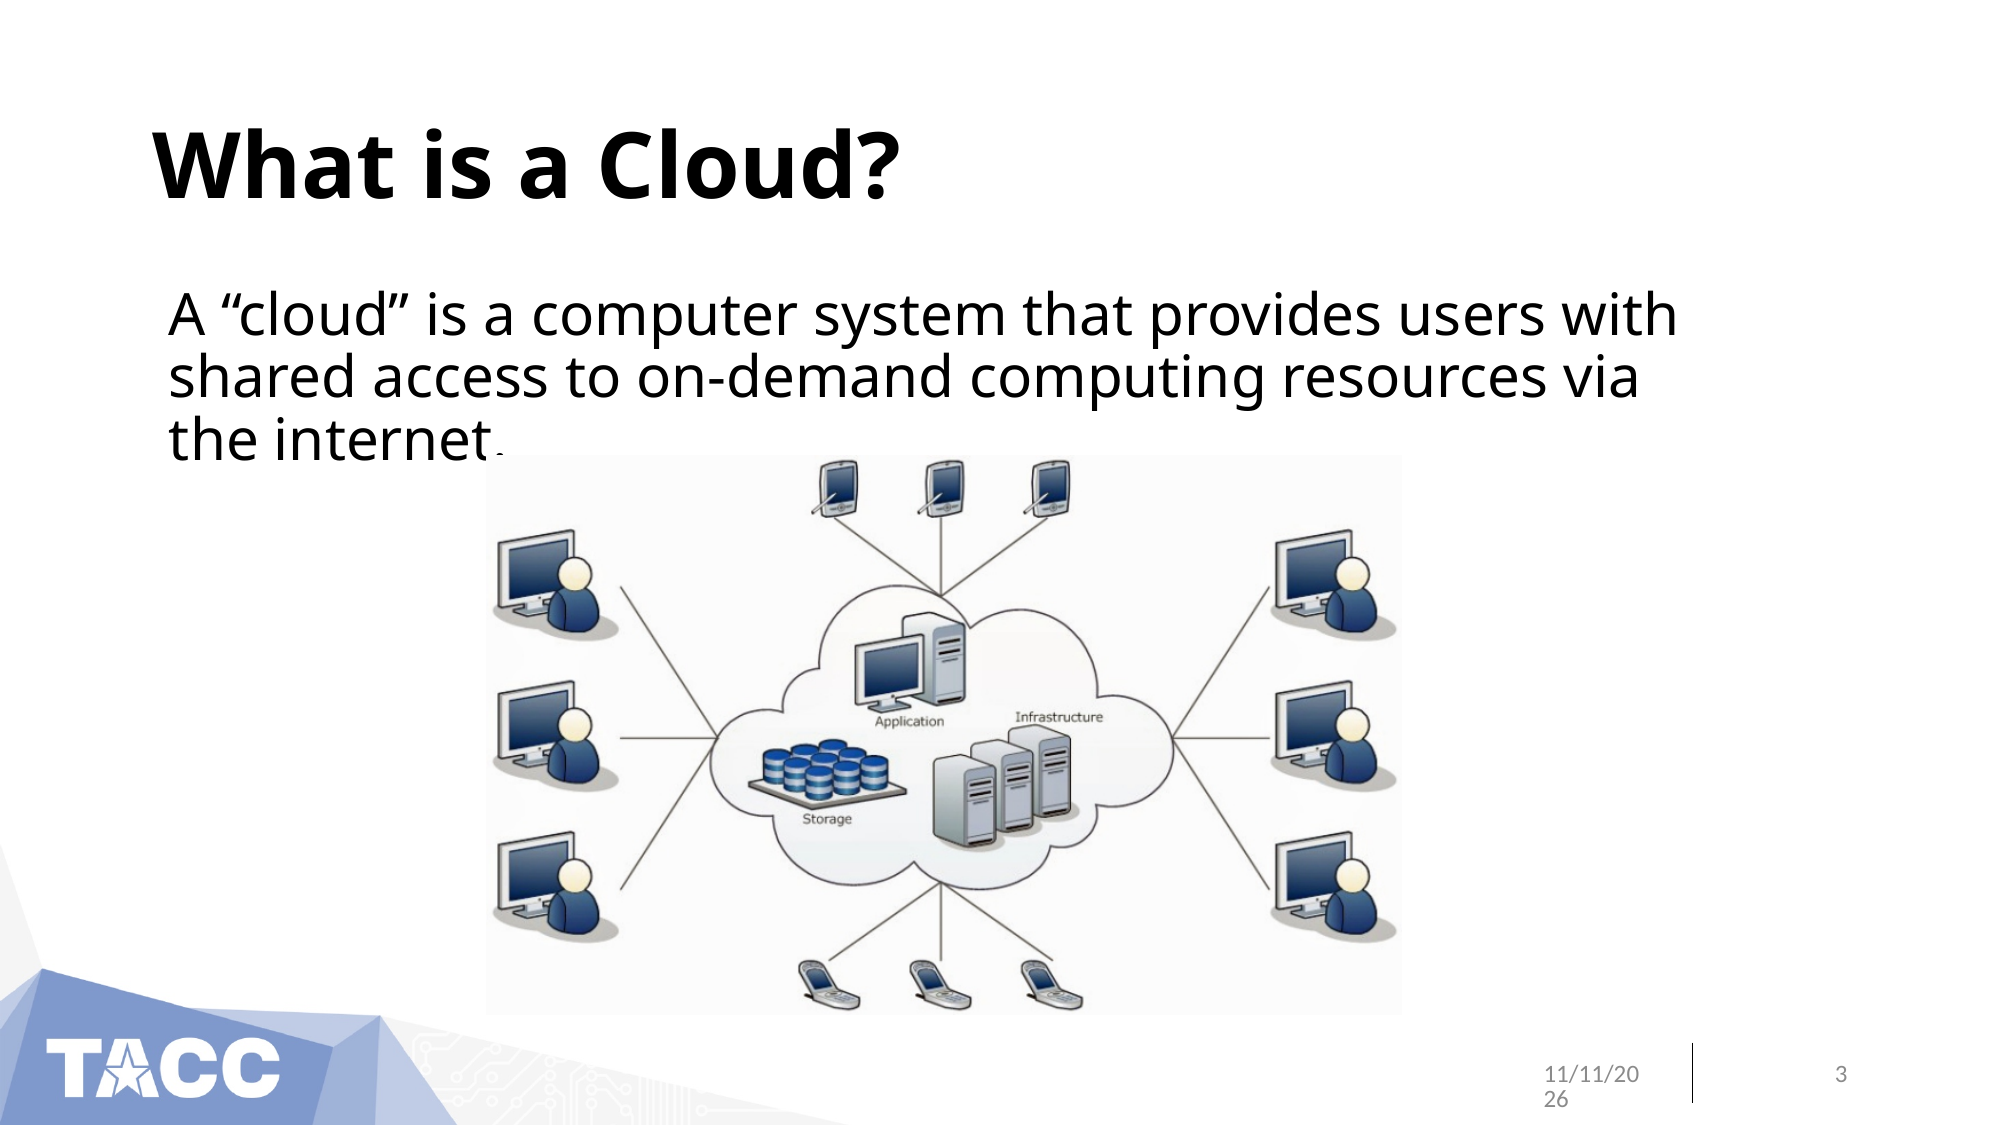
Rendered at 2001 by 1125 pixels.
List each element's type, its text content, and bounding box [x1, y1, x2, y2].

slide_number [1528, 1042, 1658, 1103]
slide_number 3 [1733, 1042, 1863, 1103]
list A “cloud” is a computer system that provides users with shared access to on-demand computing resources via the internet. [153, 277, 1734, 561]
picture [0, 0, 2001, 1125]
title What is a Cloud? [137, 59, 1863, 278]
